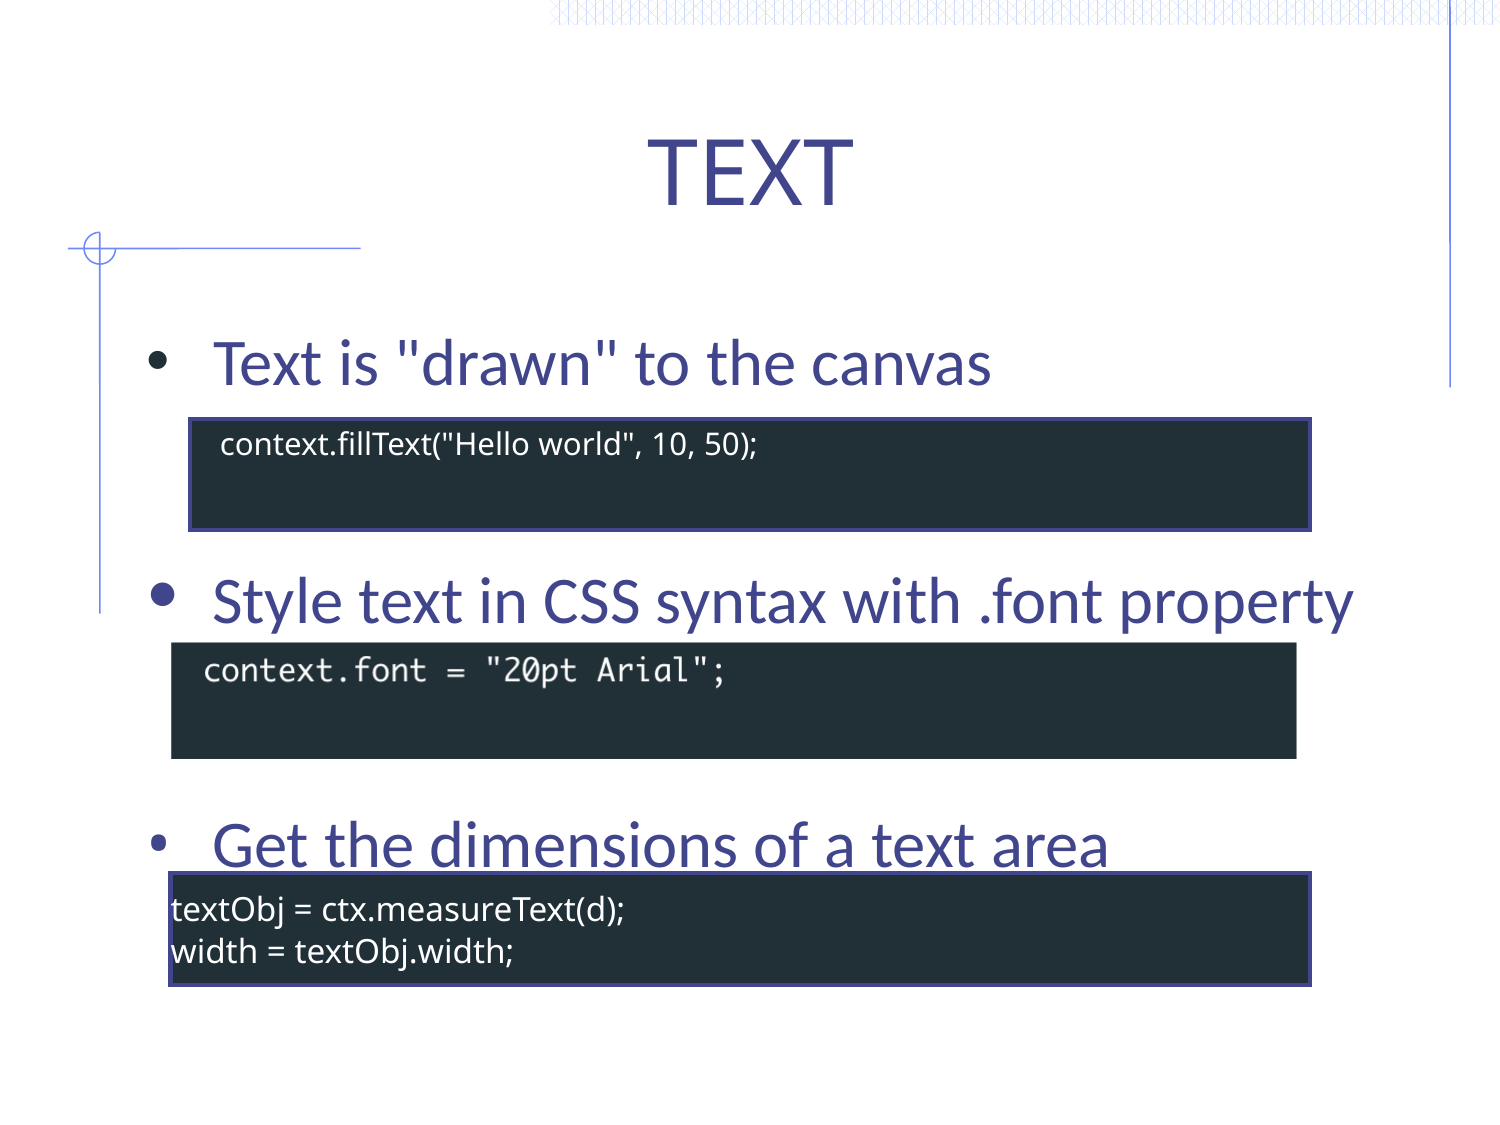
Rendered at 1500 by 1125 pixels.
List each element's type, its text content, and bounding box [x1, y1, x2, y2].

text_box textObj = ctx.measureText(d); width = textObj.width; [170, 872, 1311, 986]
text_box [190, 418, 1310, 531]
text_box Style text in CSS syntax with .font property [146, 556, 1500, 638]
text_box Get the dimensions of a text area [146, 801, 1355, 883]
text_box TEXT [75, 104, 1428, 234]
text_box Text is "drawn" to the canvas [146, 319, 1355, 418]
picture [171, 641, 1297, 759]
